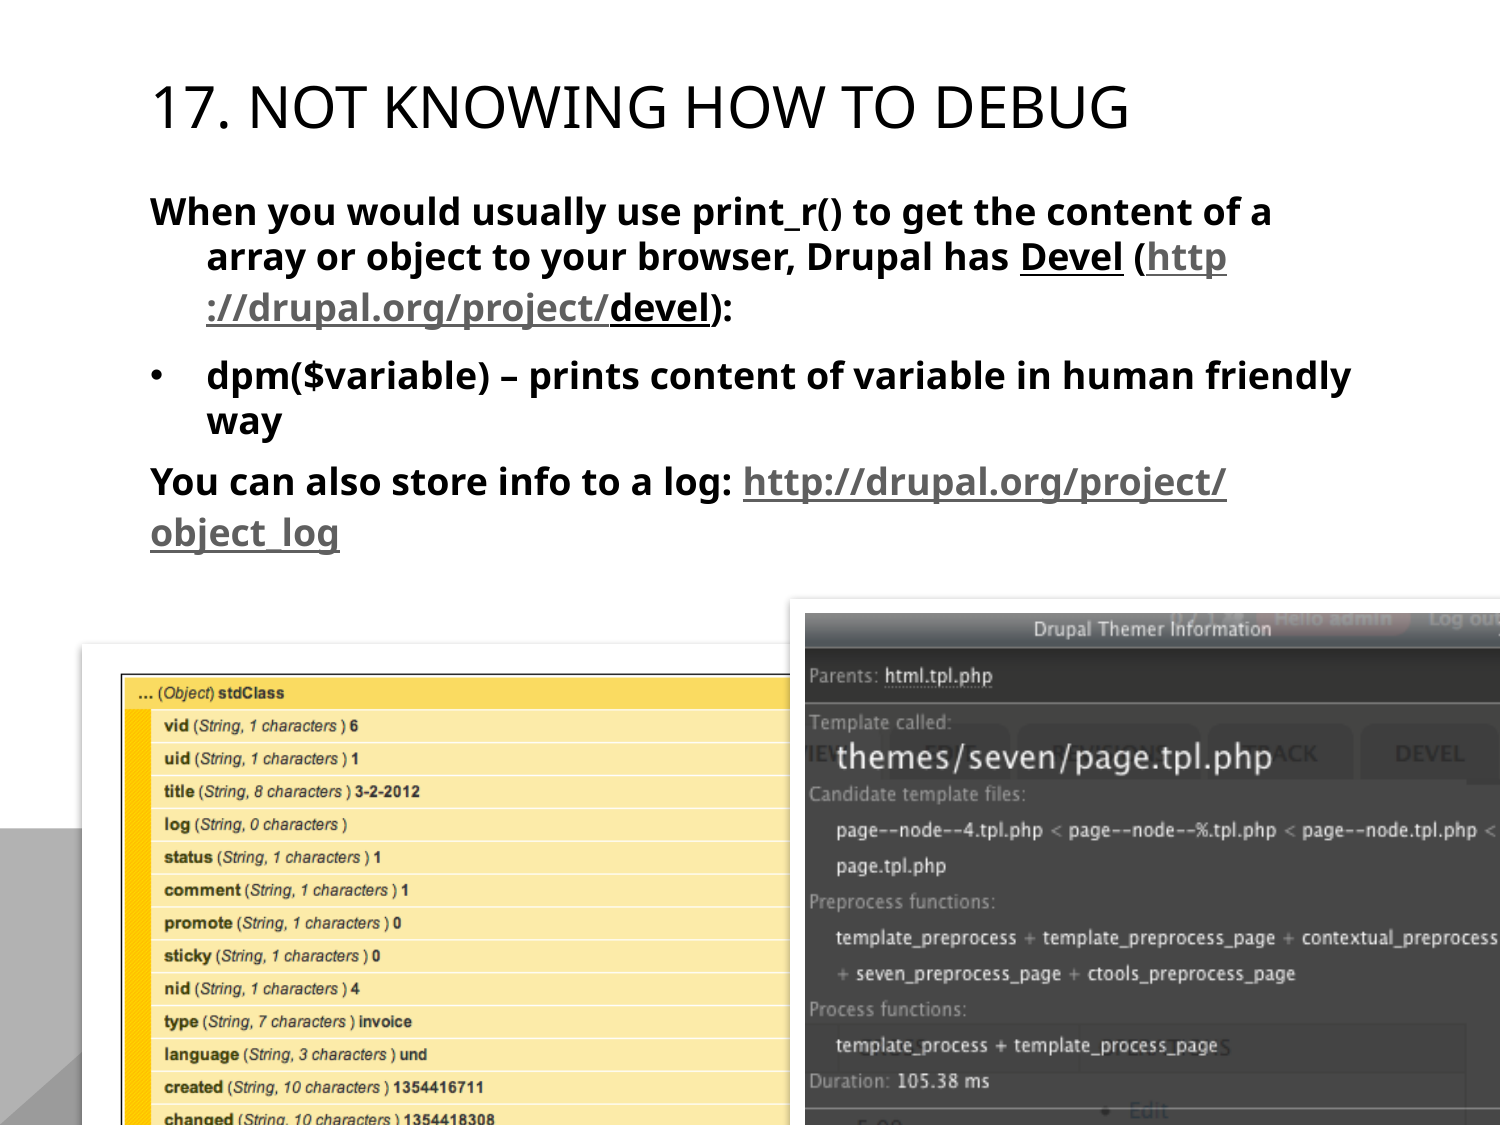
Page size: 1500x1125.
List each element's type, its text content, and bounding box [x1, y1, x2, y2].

list When you would usually use print_r() to get the content of a array or object to your browser, Drupal has Devel (http://drupal.org/project/devel): dpm($variable) – prints content of variable in human friendly way You can also store info to a log: http://drupal.org/project/object_log Can’t find the right template? Use Devel Themer (http://drupal.org/project/devel_themer) [135, 180, 1369, 642]
title 17. Not knowing how to debug [135, 60, 1369, 150]
picture [95, 612, 1500, 1125]
